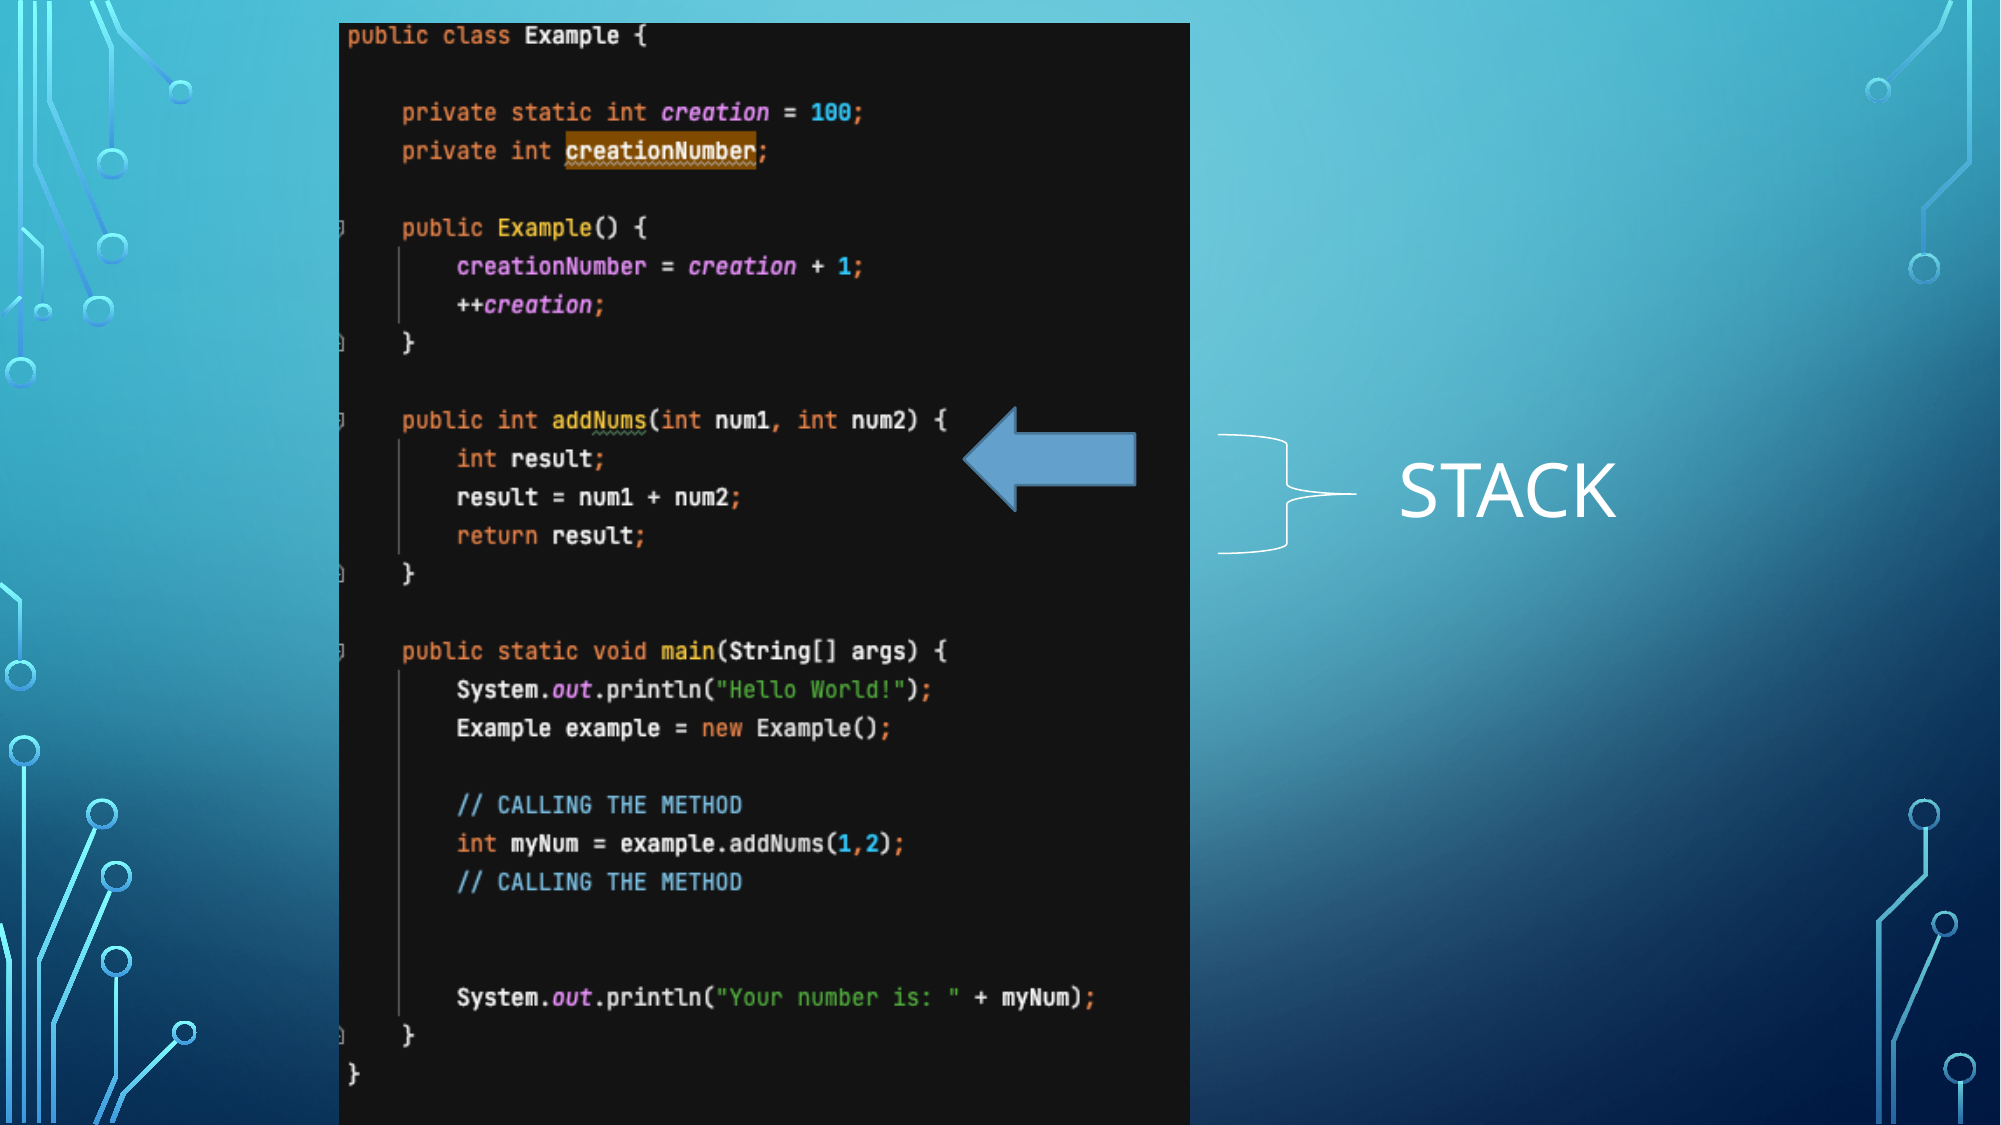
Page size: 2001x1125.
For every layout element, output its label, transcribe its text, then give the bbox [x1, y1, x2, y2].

text_box [1217, 433, 1357, 555]
picture [339, 22, 1191, 1125]
text_box STACK [1384, 434, 2000, 540]
